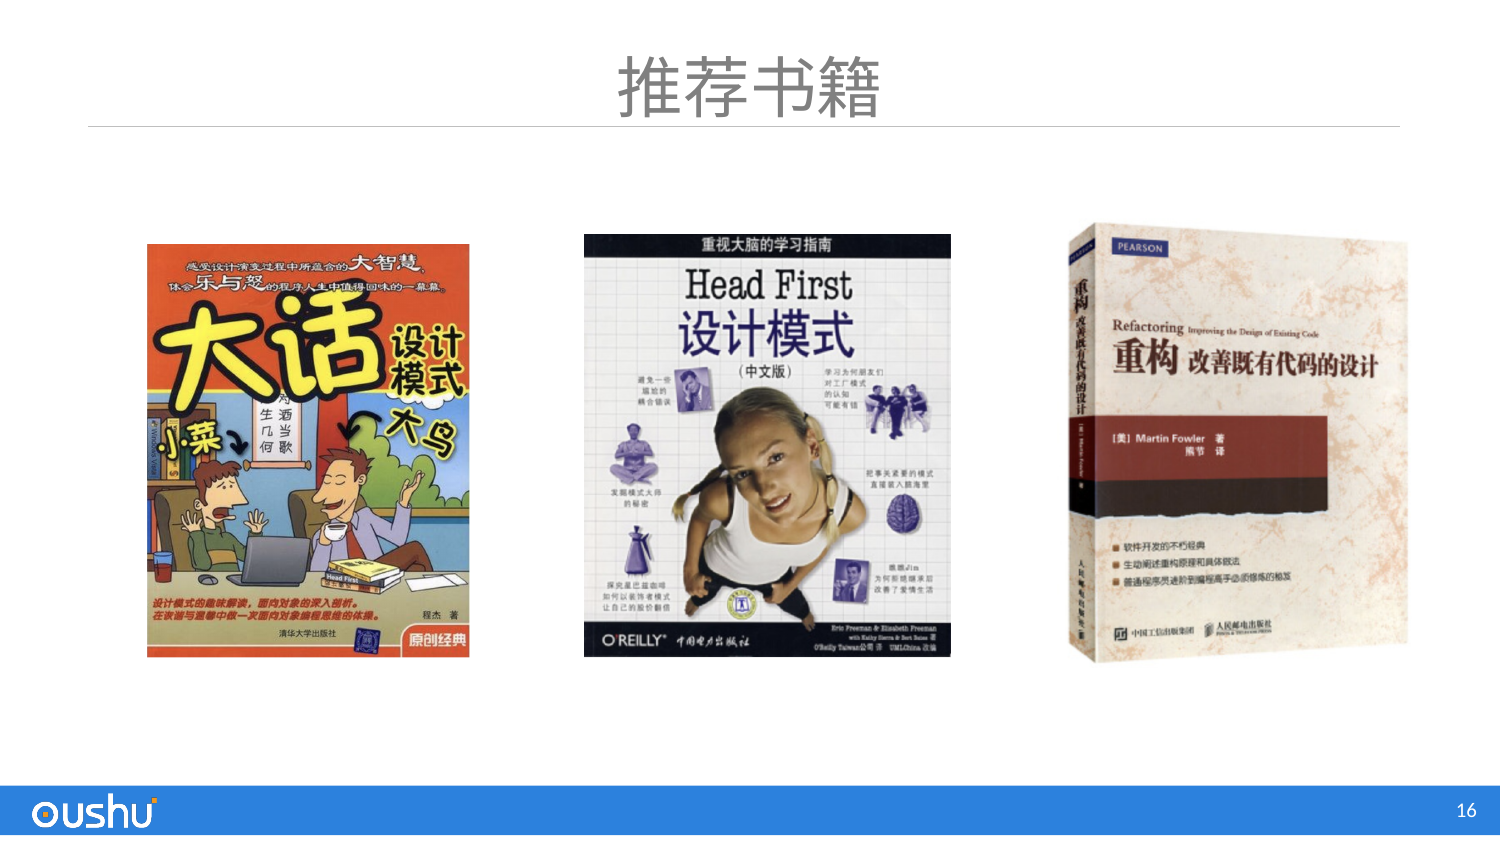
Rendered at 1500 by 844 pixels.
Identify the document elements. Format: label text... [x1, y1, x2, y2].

picture [584, 234, 952, 659]
title 推荐书籍 [75, 33, 1425, 139]
picture [32, 793, 157, 828]
picture [1056, 218, 1422, 668]
picture [147, 244, 470, 659]
